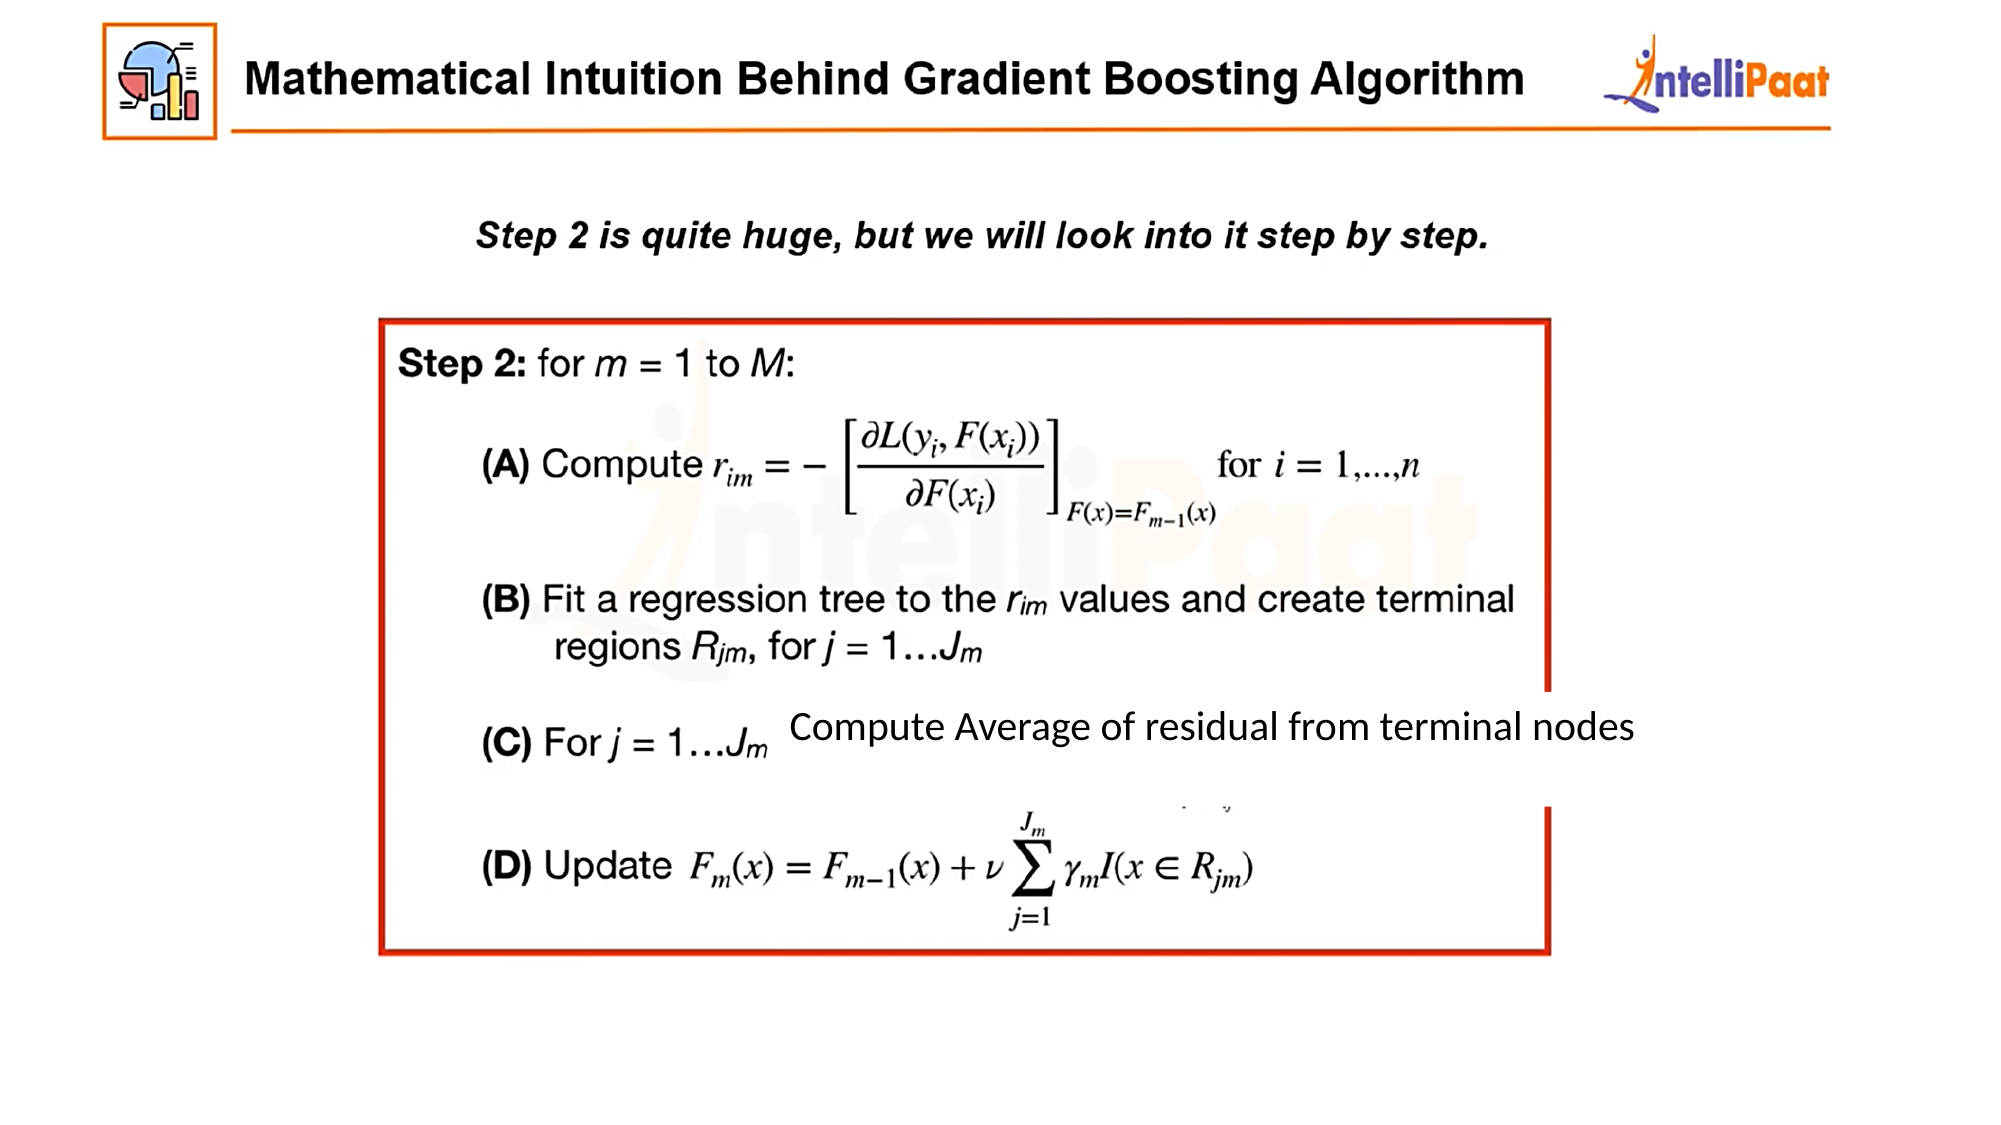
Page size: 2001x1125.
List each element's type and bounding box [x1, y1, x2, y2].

picture [99, 12, 1840, 961]
